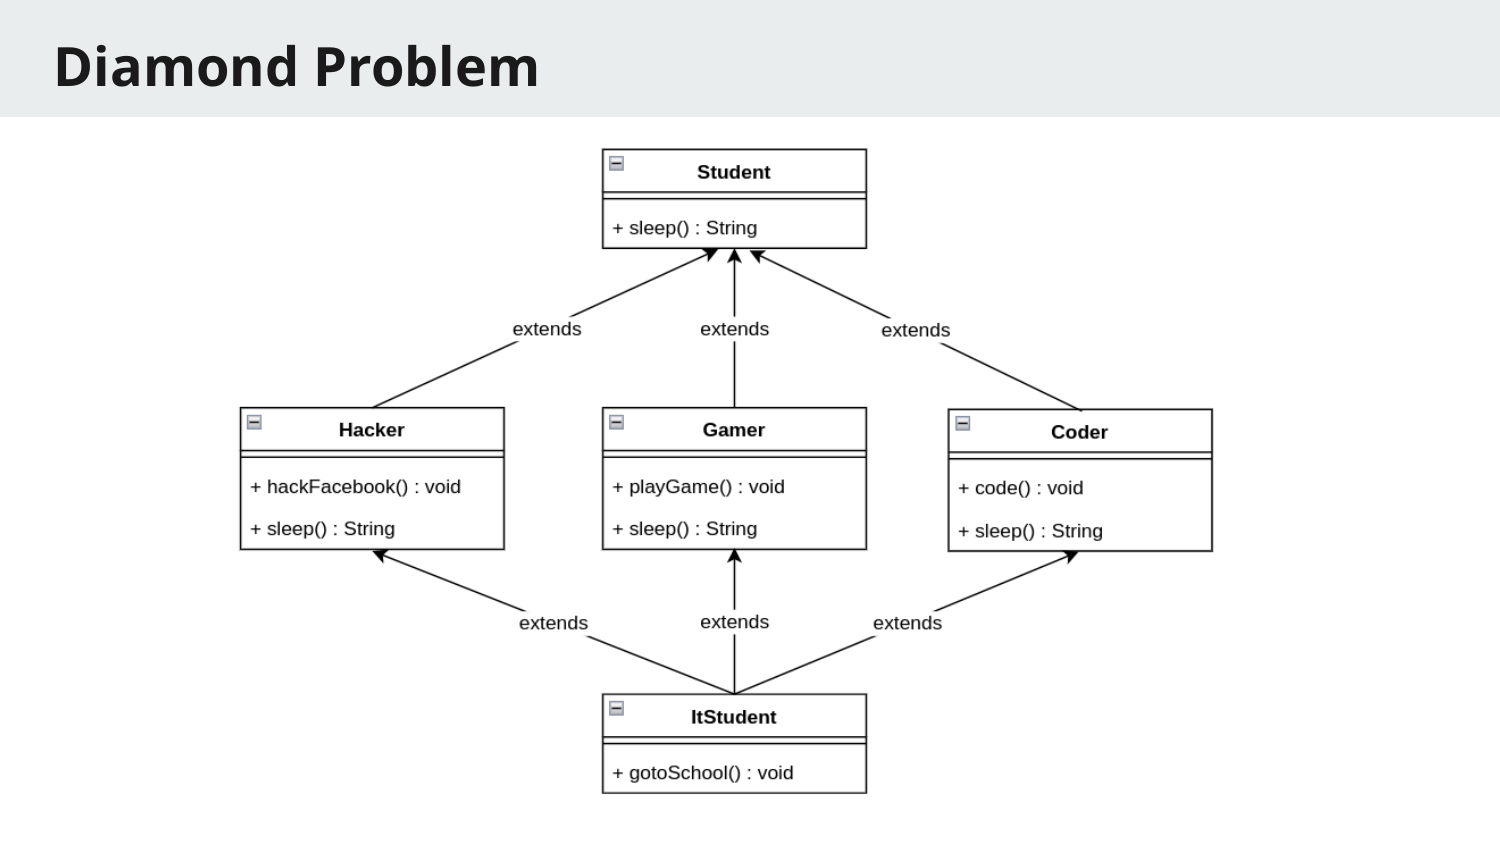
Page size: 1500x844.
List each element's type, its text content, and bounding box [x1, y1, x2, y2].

picture [189, 121, 1254, 844]
title Diamond Problem [38, 17, 1467, 106]
